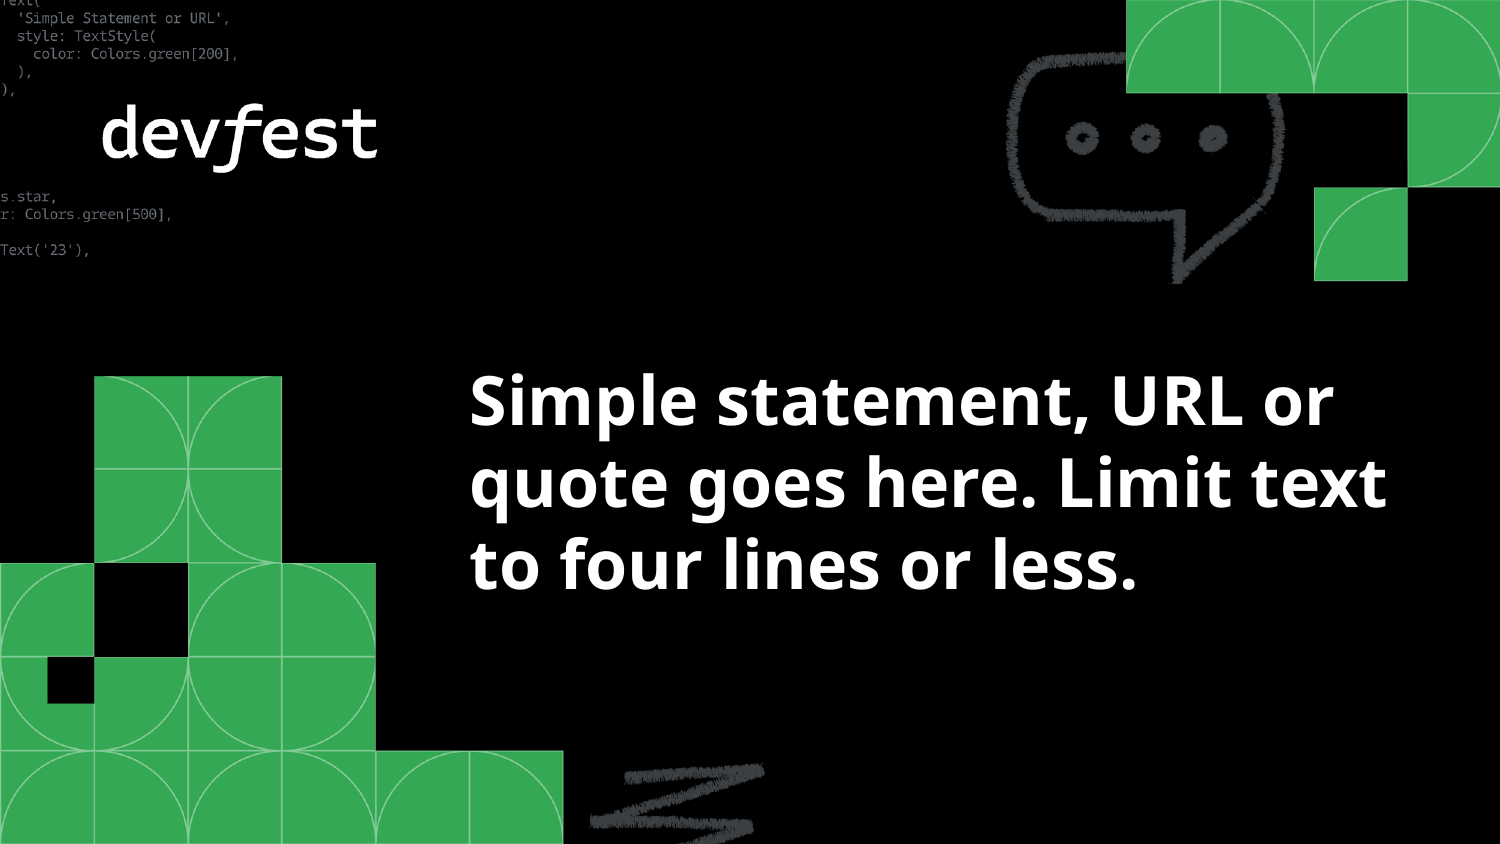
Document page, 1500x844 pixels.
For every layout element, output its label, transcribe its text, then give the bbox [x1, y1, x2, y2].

title Simple statement, URL or quote goes here. Limit text to four lines or less. [469, 357, 1408, 632]
picture [0, 0, 1500, 844]
